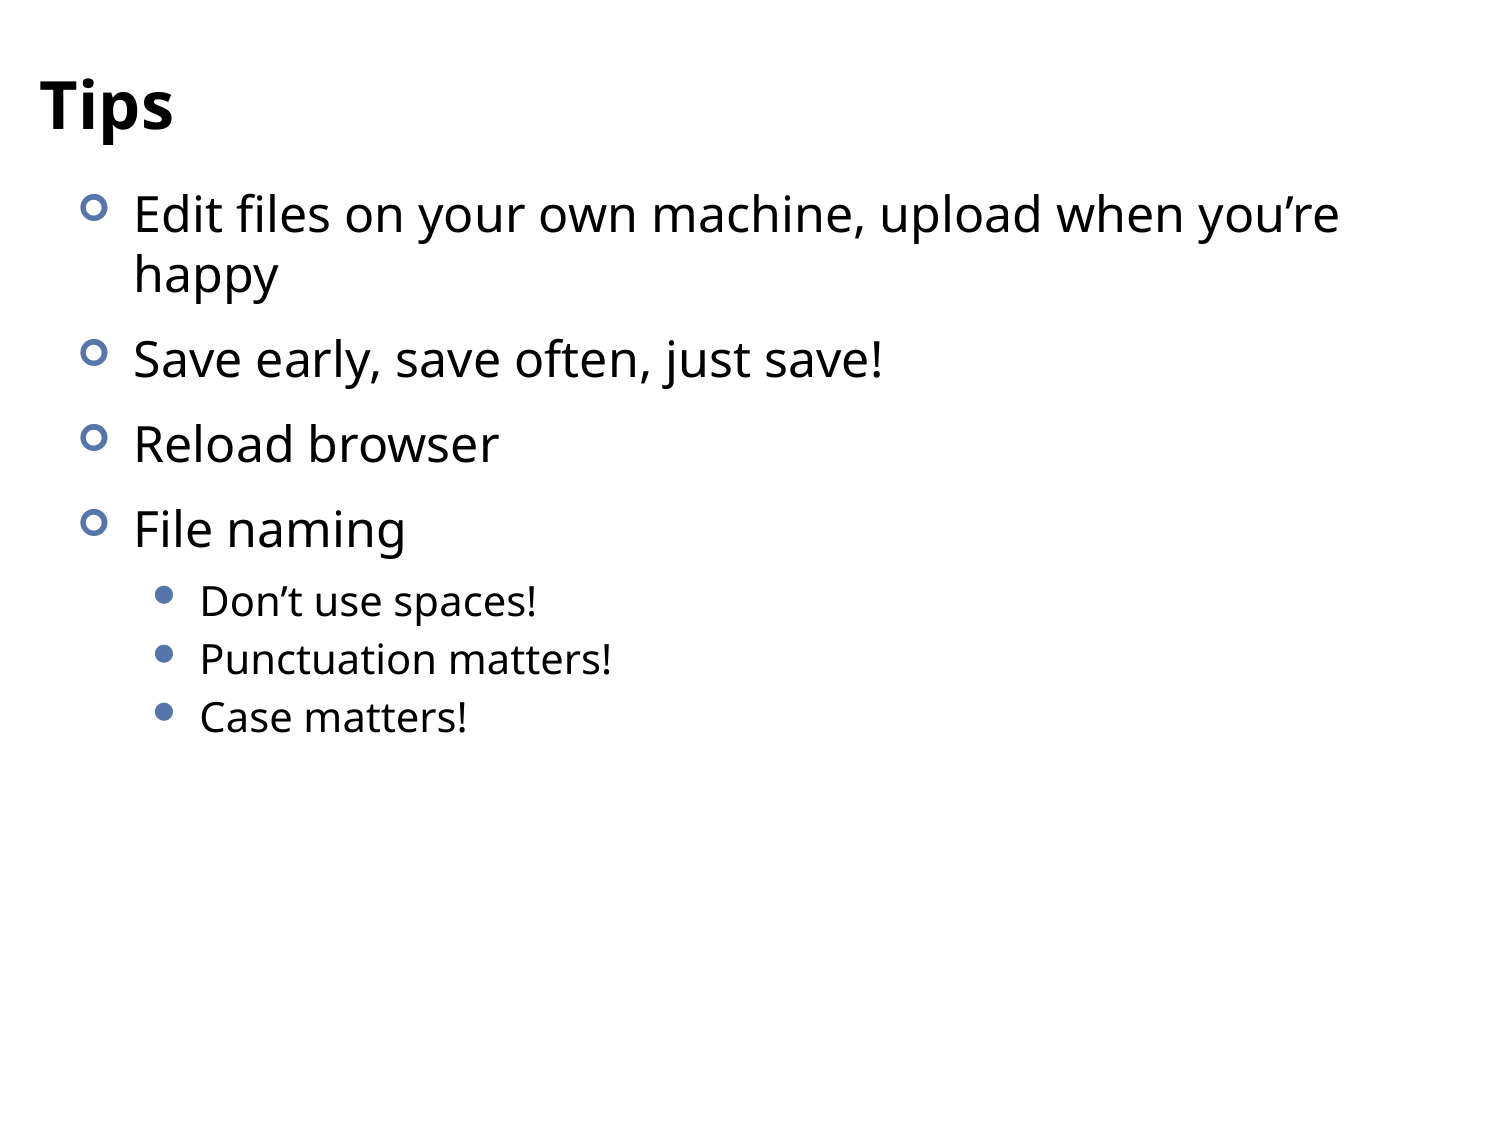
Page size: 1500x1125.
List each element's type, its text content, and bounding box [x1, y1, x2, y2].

title Tips [24, 18, 1451, 188]
list Edit files on your own machine, upload when you’re happy Save early, save often, just save! Reload browser File naming Don’t use spaces! Punctuation matters! Case matters! [62, 174, 1451, 1013]
